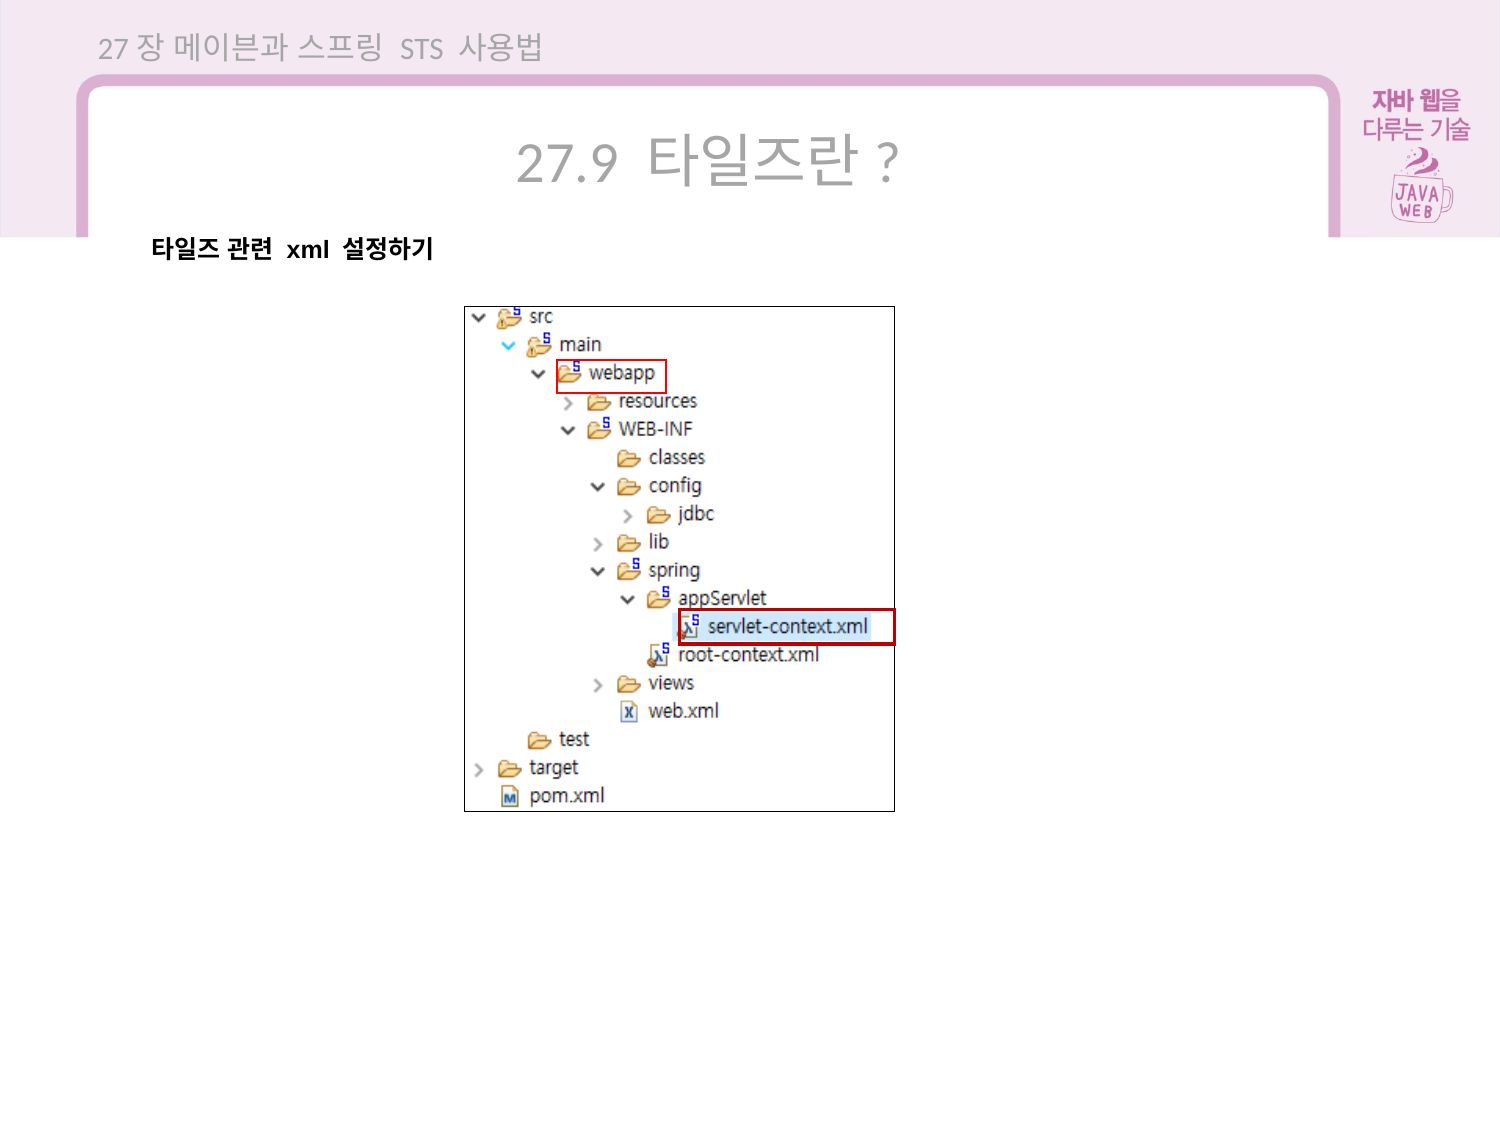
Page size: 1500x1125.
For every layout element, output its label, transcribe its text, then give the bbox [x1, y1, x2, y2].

picture [0, 0, 1500, 1125]
text_box 타일즈 관련 xml 설정하기 [136, 226, 793, 272]
text_box 27.9 타일즈란? [96, 117, 1321, 202]
text_box 27장 메이븐과 스프링 STS 사용법 [82, 0, 1133, 74]
